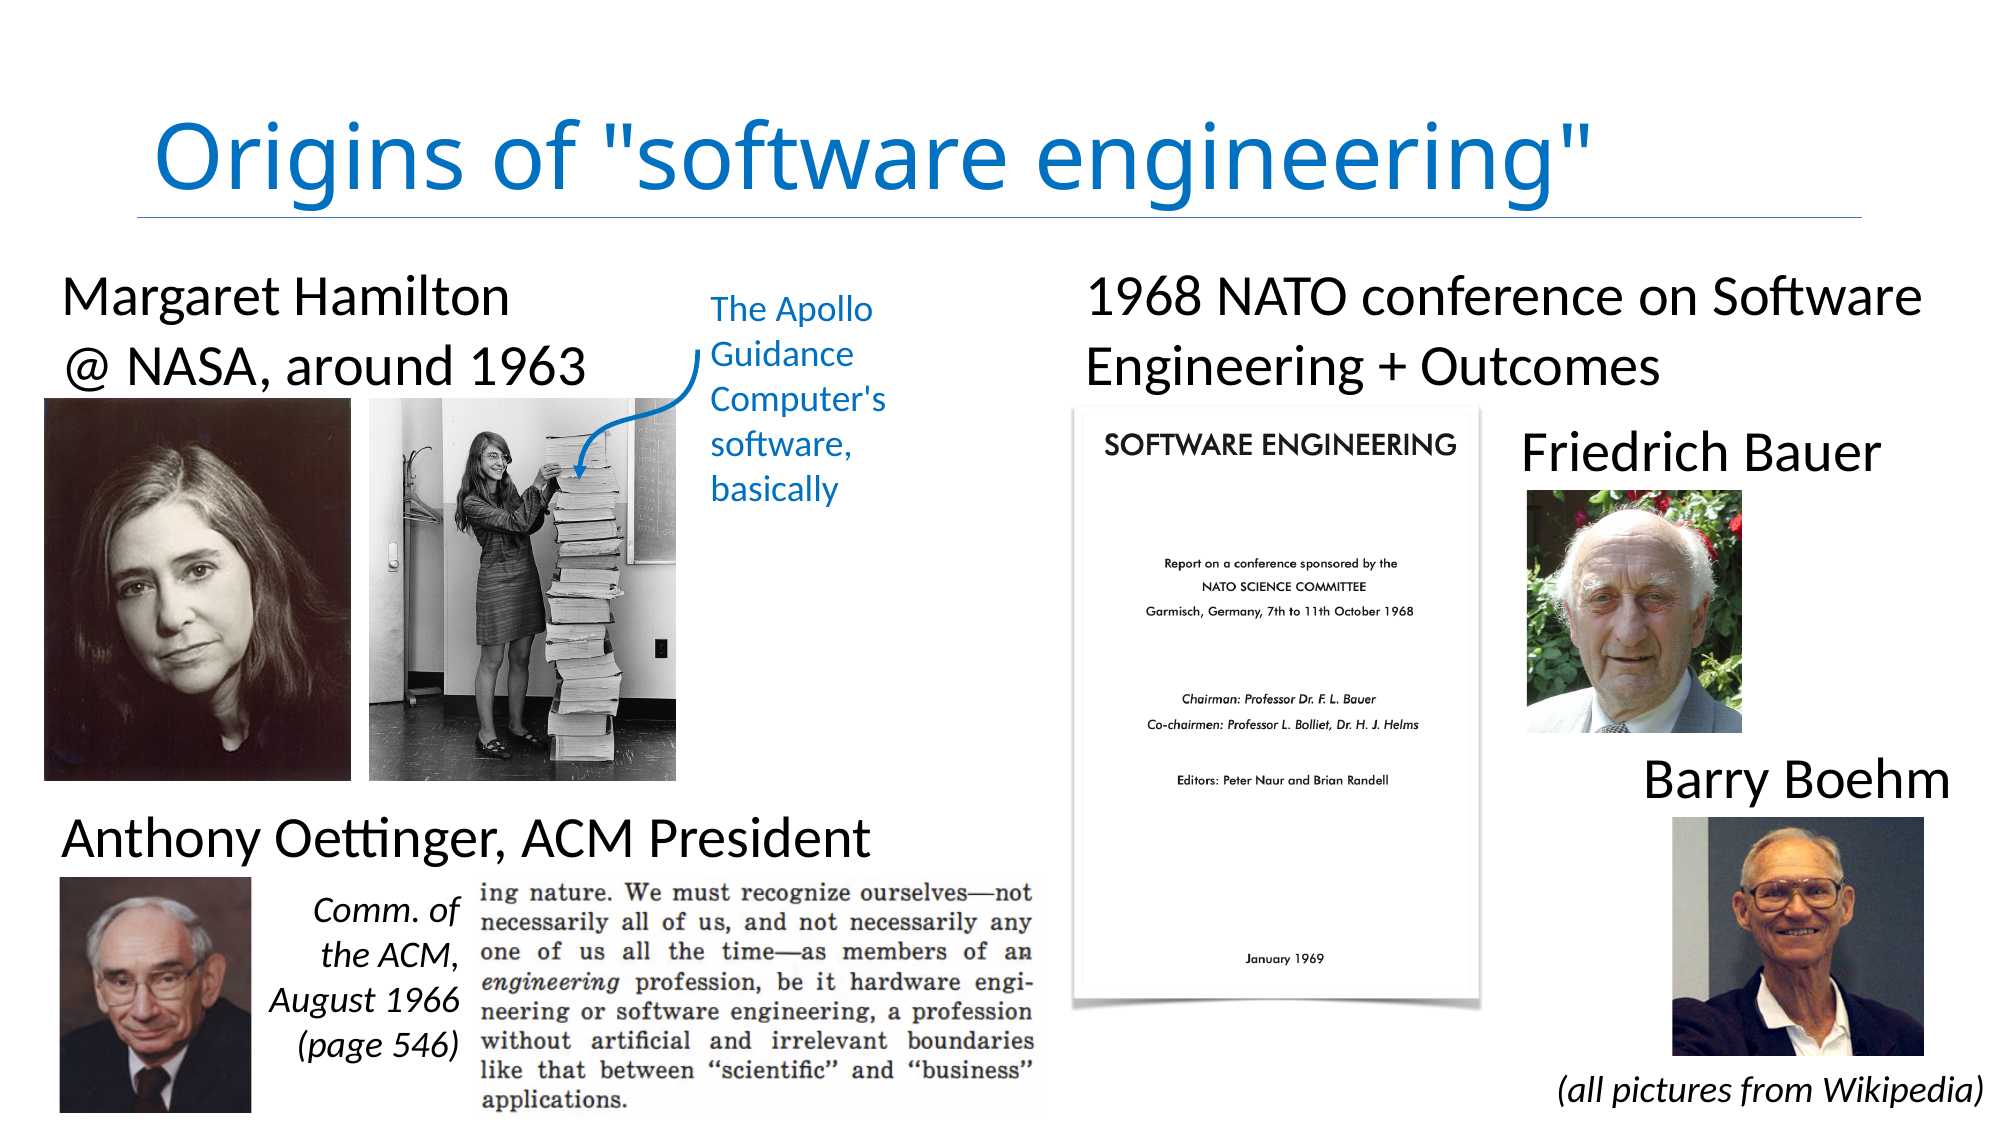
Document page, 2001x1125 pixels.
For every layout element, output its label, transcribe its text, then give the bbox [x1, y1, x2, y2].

text_box 1968 NATO conference on Software Engineering + Outcomes​ [1070, 249, 1944, 405]
text_box Comm. of the ACM, August 1966 (page 546) [252, 877, 473, 1073]
picture [44, 398, 351, 781]
picture [1672, 817, 1924, 1056]
picture [473, 877, 1041, 1119]
picture [59, 877, 252, 1113]
text_box Margaret Hamilton @ NASA, around 1963 [46, 249, 640, 405]
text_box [1070, 405, 1483, 1013]
text_box Anthony Oettinger, ACM President [46, 792, 943, 877]
text_box Friedrich Bauer [1506, 405, 1970, 491]
text_box Barry Boehm [1628, 732, 1970, 818]
picture [1526, 490, 1744, 733]
title Origins of "software engineering" [137, 0, 1863, 218]
text_box (all pictures from Wikipedia) [1507, 1057, 2000, 1118]
text_box The Apollo Guidance Computer's software, basically [695, 276, 924, 517]
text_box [579, 349, 698, 480]
picture [369, 398, 676, 781]
